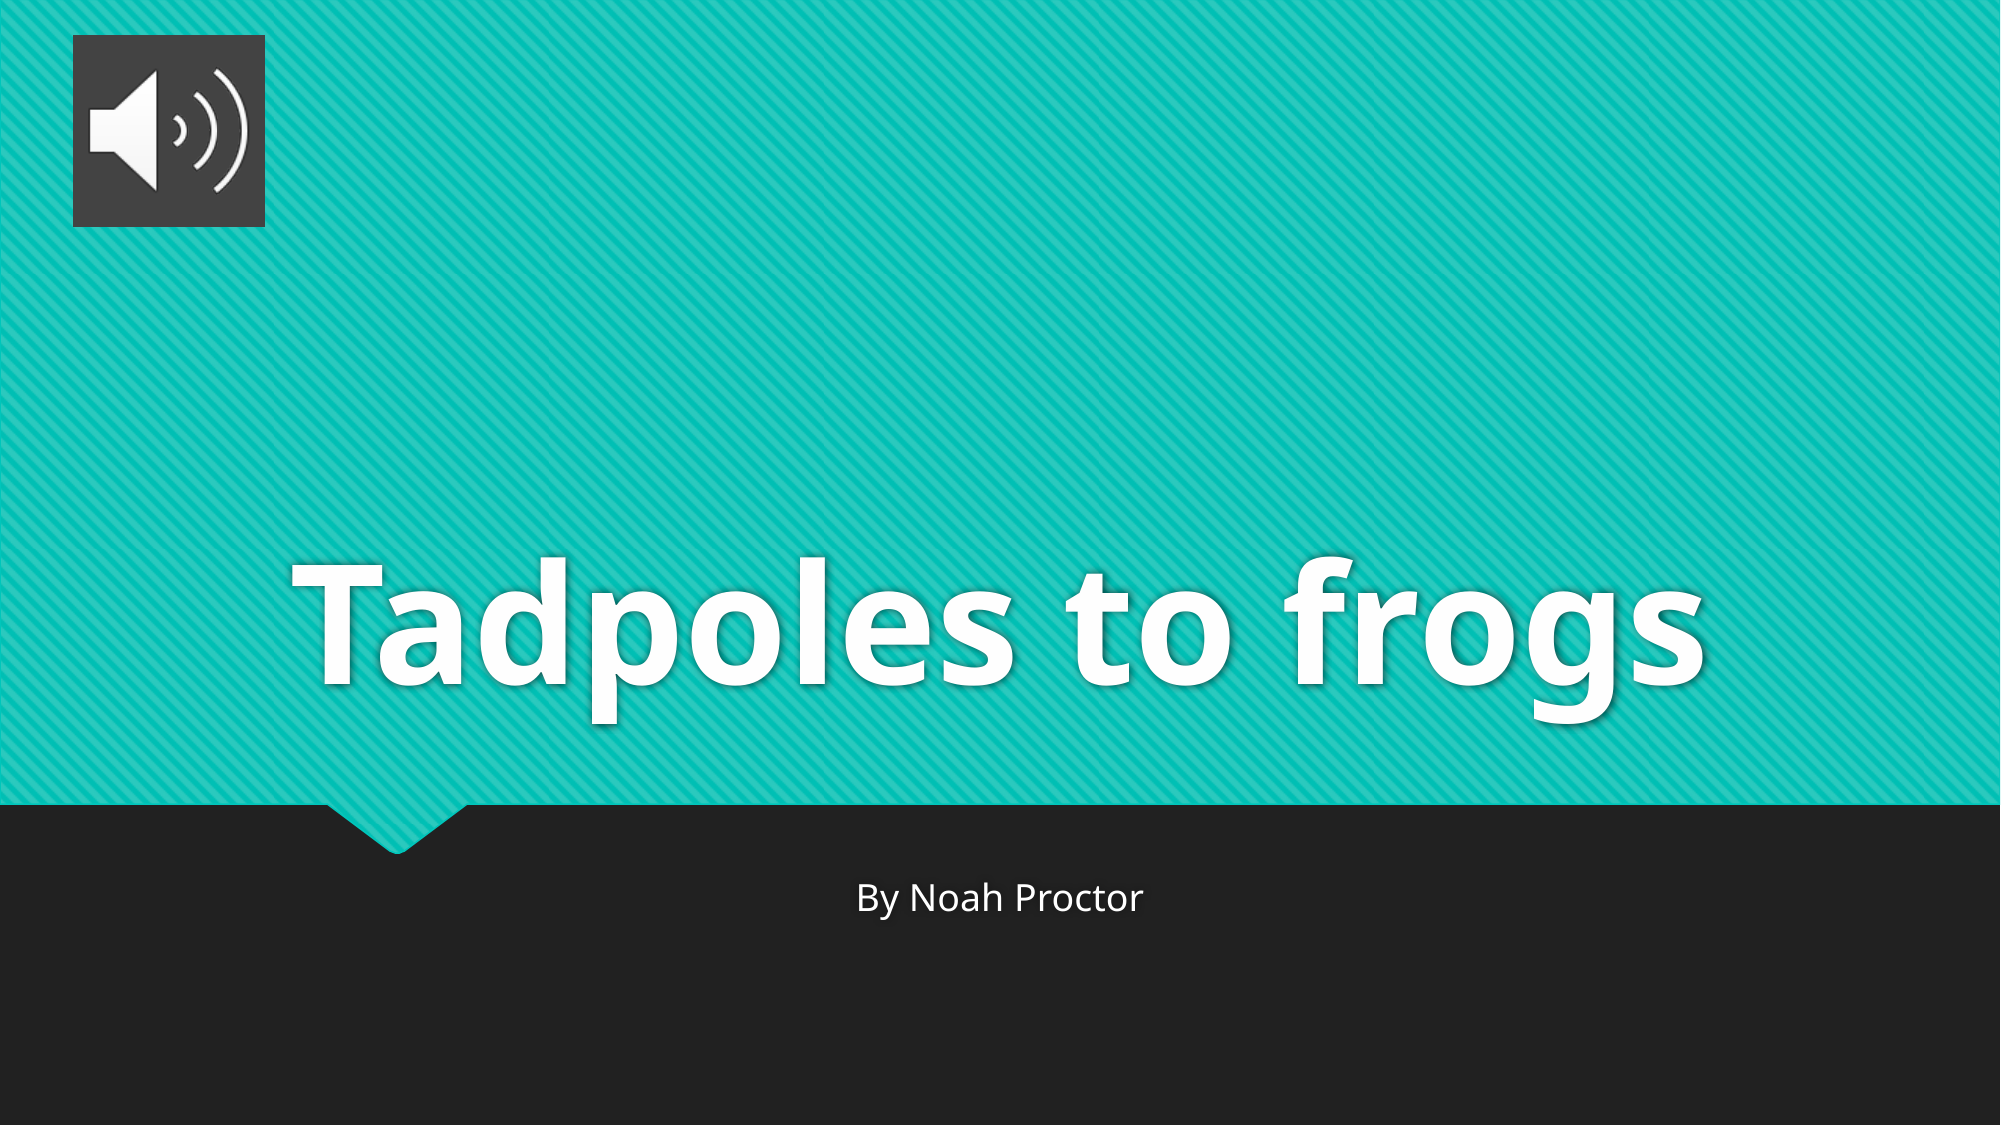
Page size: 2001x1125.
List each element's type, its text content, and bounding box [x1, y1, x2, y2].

picture [71, 33, 267, 229]
subtitle By Noah Proctor [132, 866, 1868, 938]
title Tadpoles to frogs [132, 237, 1868, 726]
